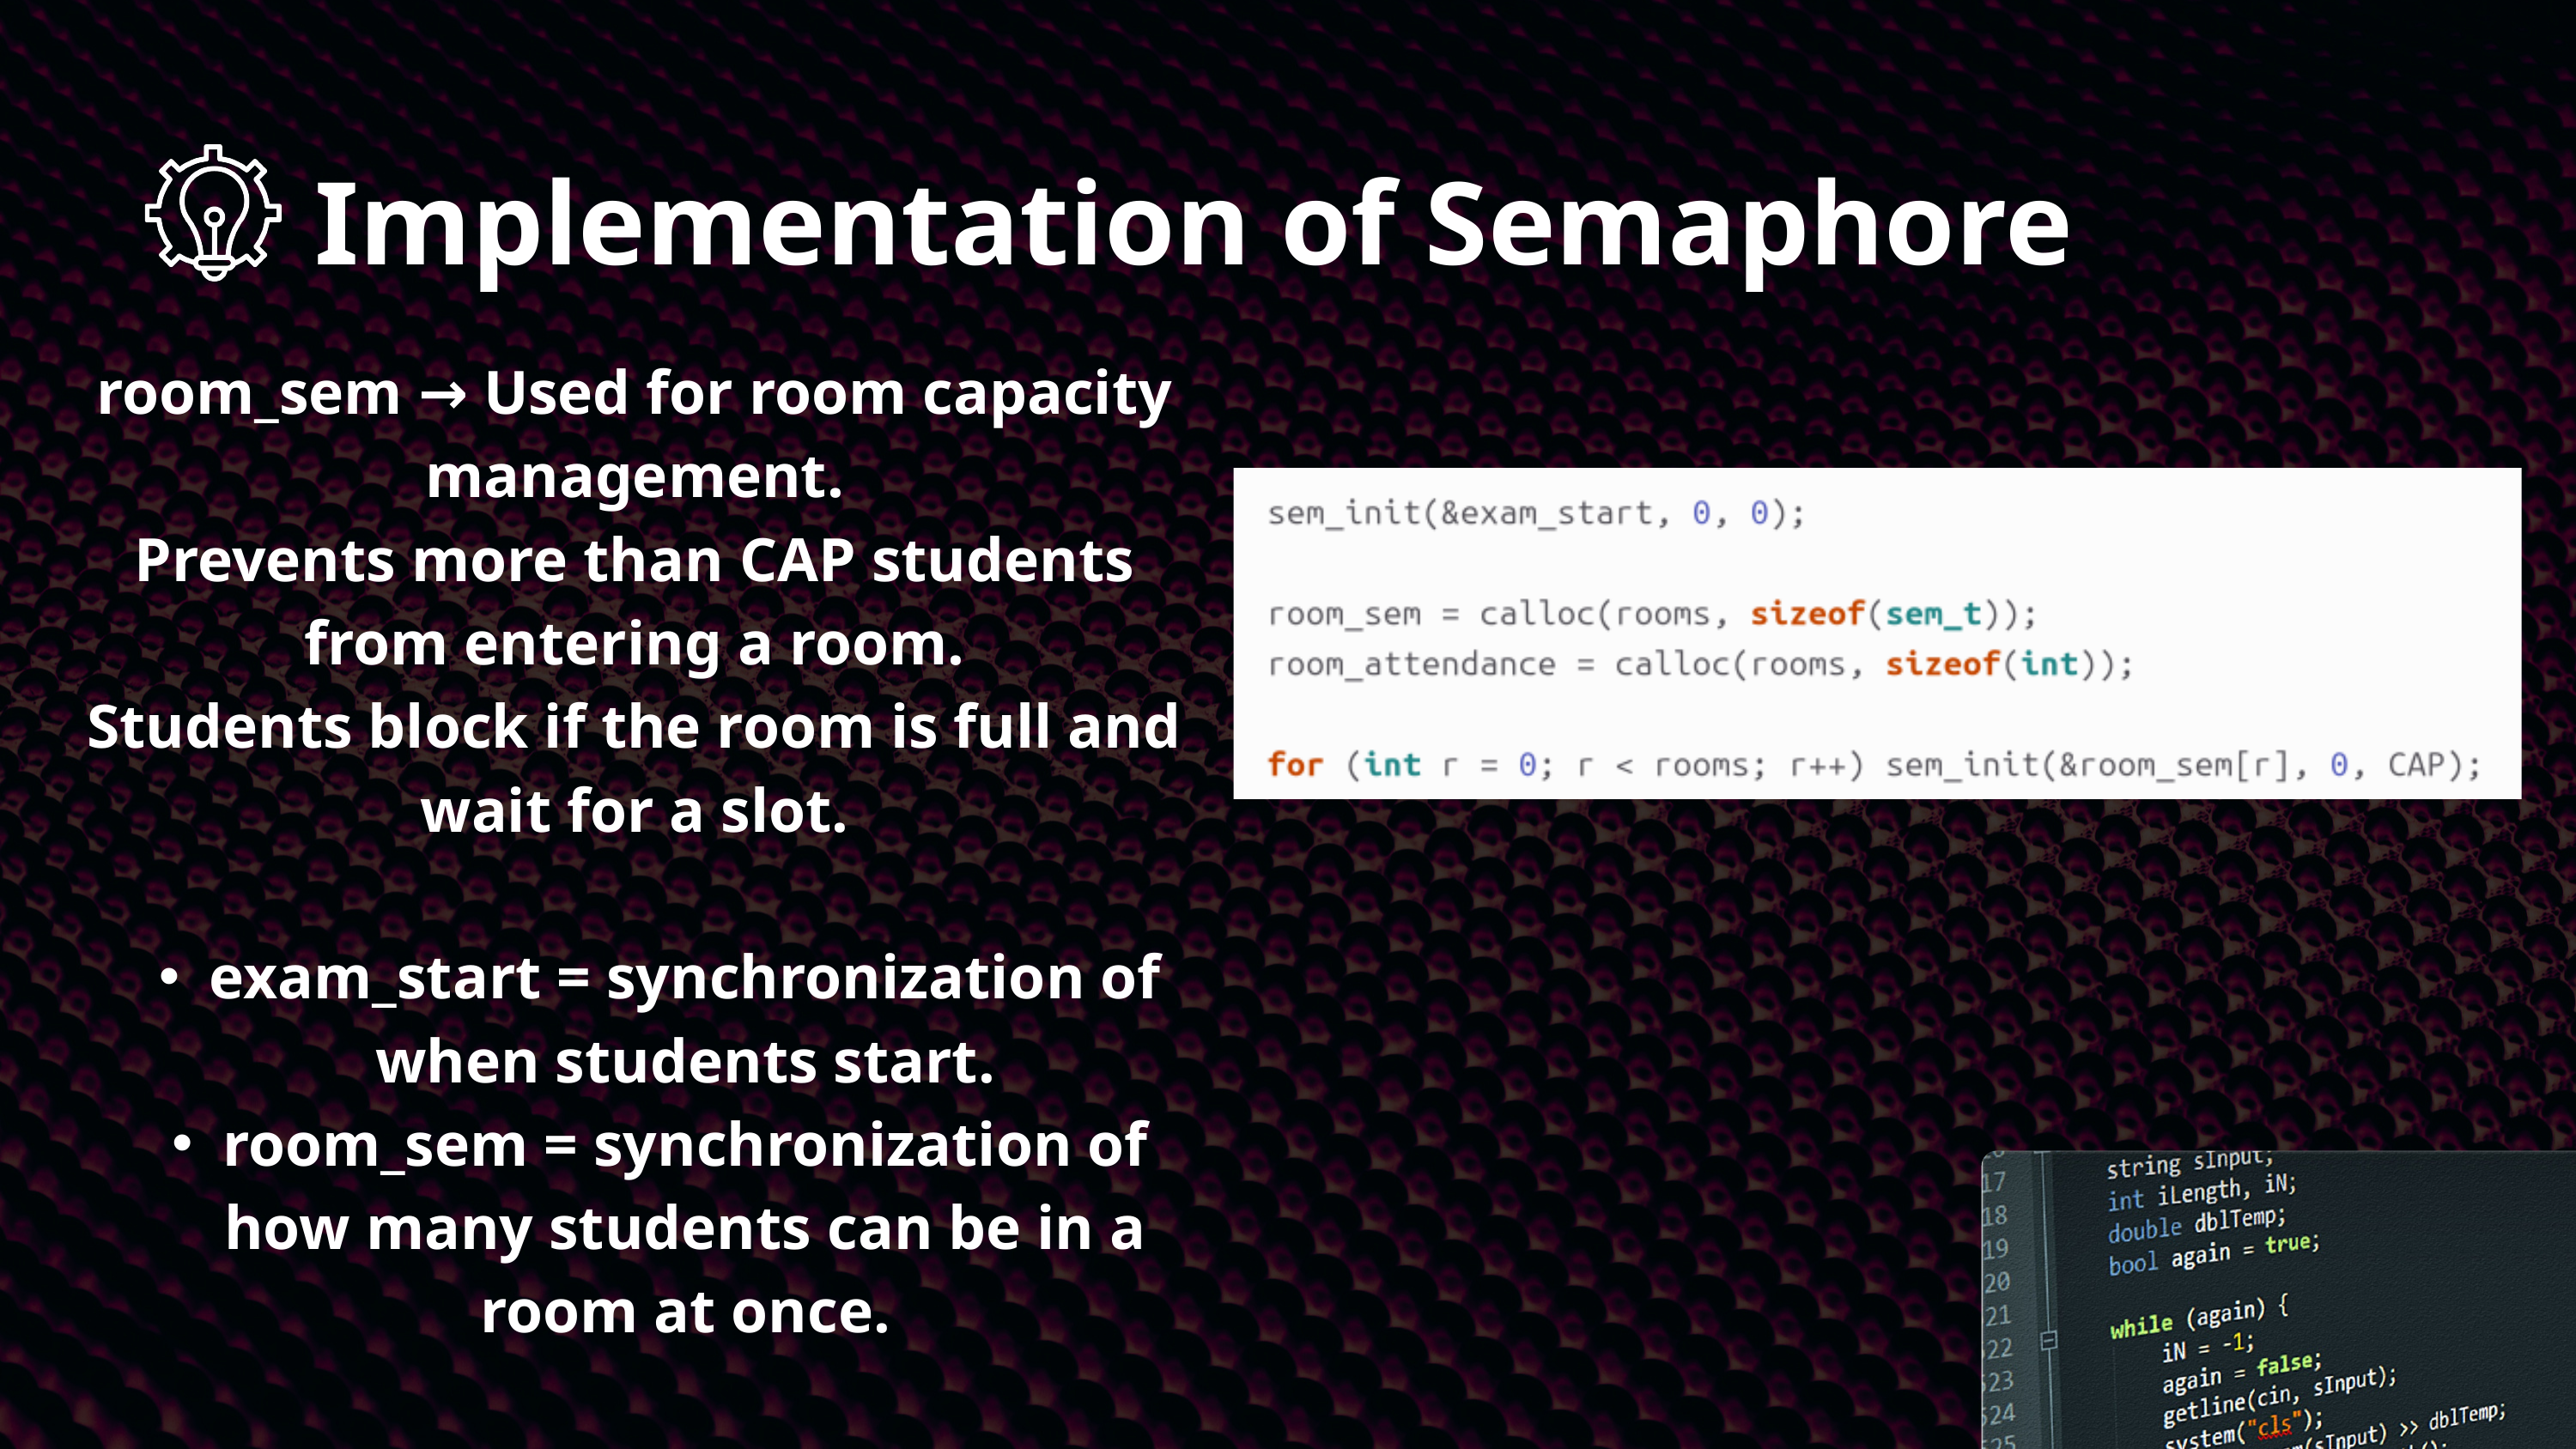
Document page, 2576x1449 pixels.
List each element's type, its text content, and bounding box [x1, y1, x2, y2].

text_box [1233, 468, 2522, 799]
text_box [1981, 1150, 2576, 1449]
text_box room_sem → Used for room capacity management. Prevents more than CAP students from entering a room. Students block if the room is full and wait for a slot. exam_start = synchronization of when students start. room_sem = synchronization of how many students can be in a room at once. [71, 343, 1198, 1428]
text_box [144, 144, 283, 282]
text_box [0, 0, 2576, 1449]
text_box Implementation of Semaphore [314, 127, 2153, 288]
